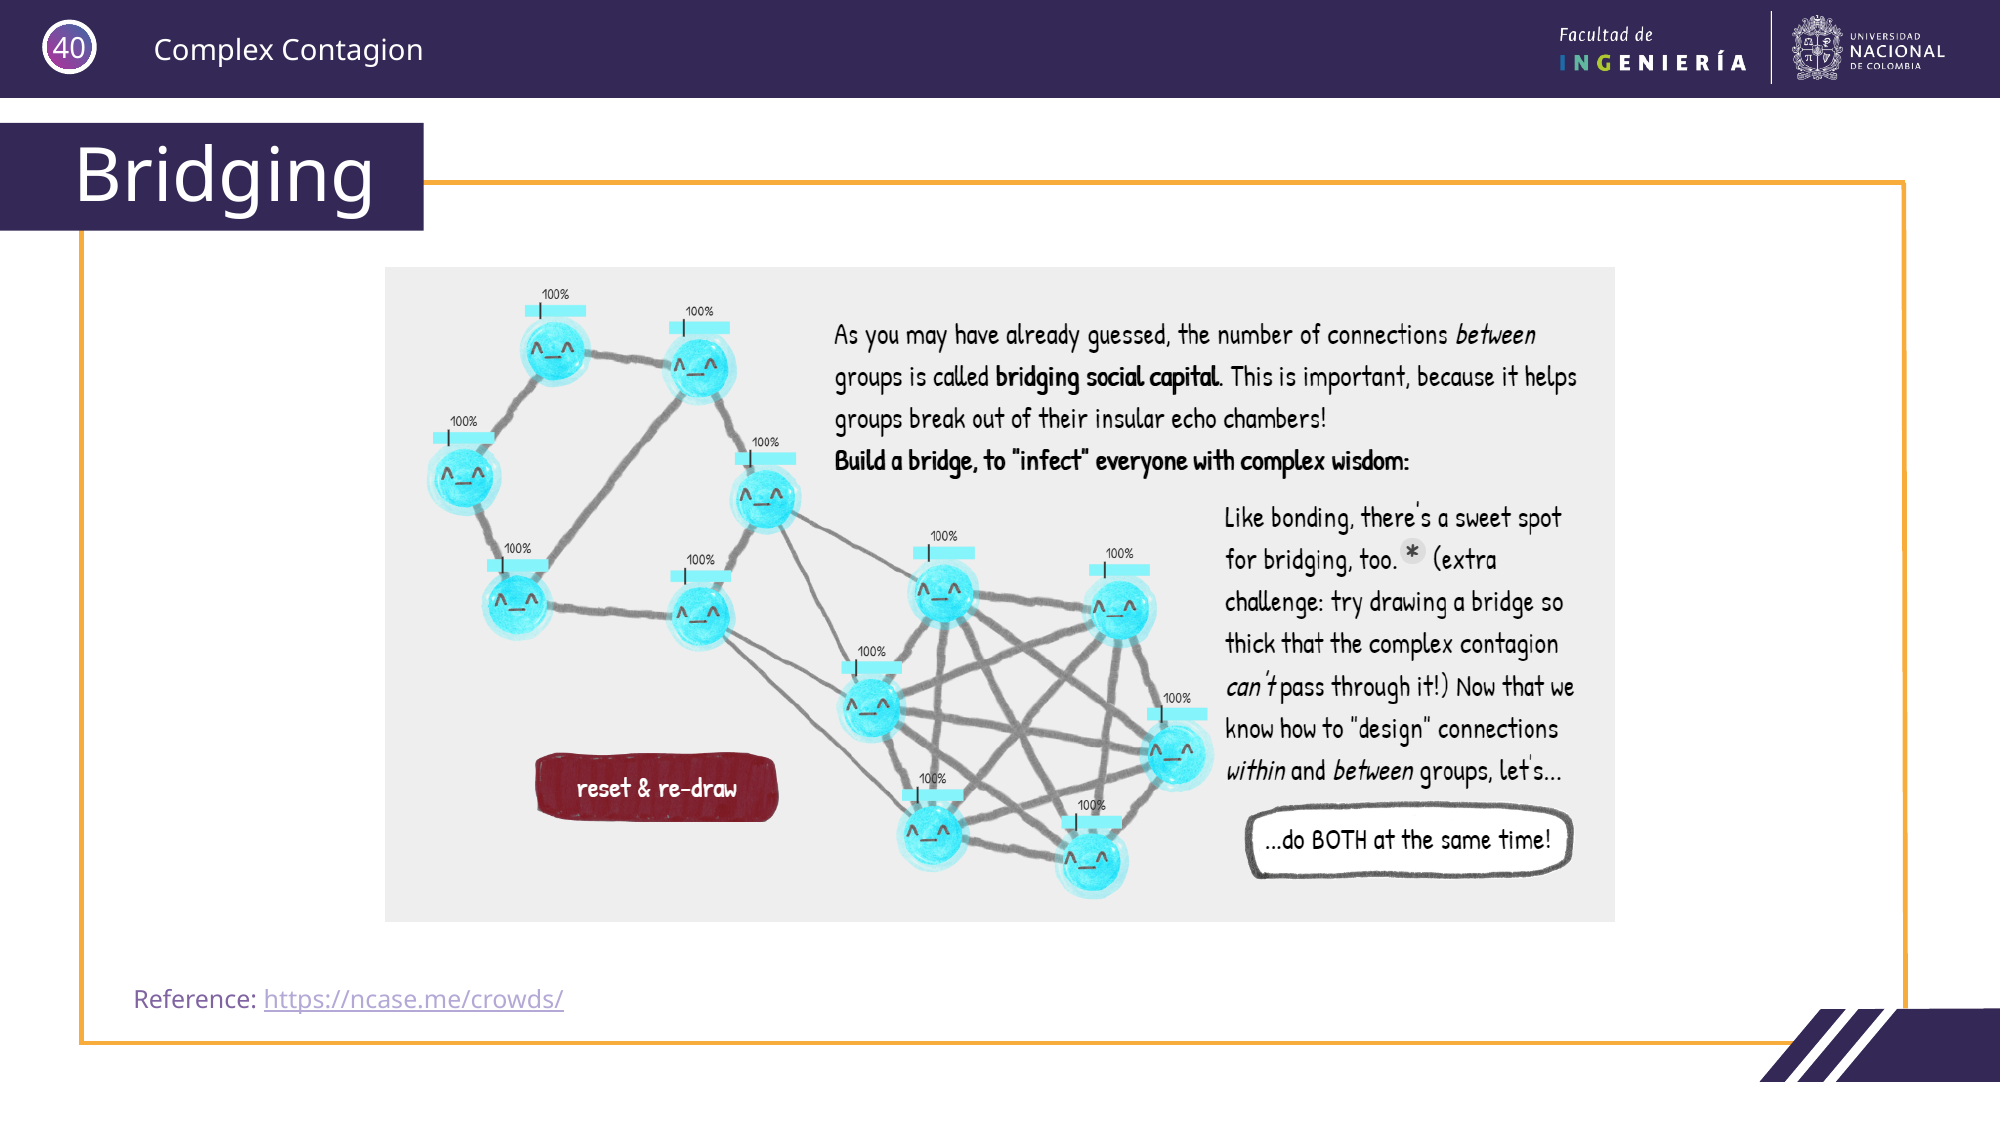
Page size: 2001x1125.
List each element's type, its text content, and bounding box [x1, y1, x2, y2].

list Reference: https://ncase.me/crowds/ [118, 976, 1760, 1022]
slide_number 40 [42, 29, 97, 65]
picture [1559, 11, 1957, 84]
title Bridging [0, 122, 424, 231]
picture [385, 267, 1615, 922]
